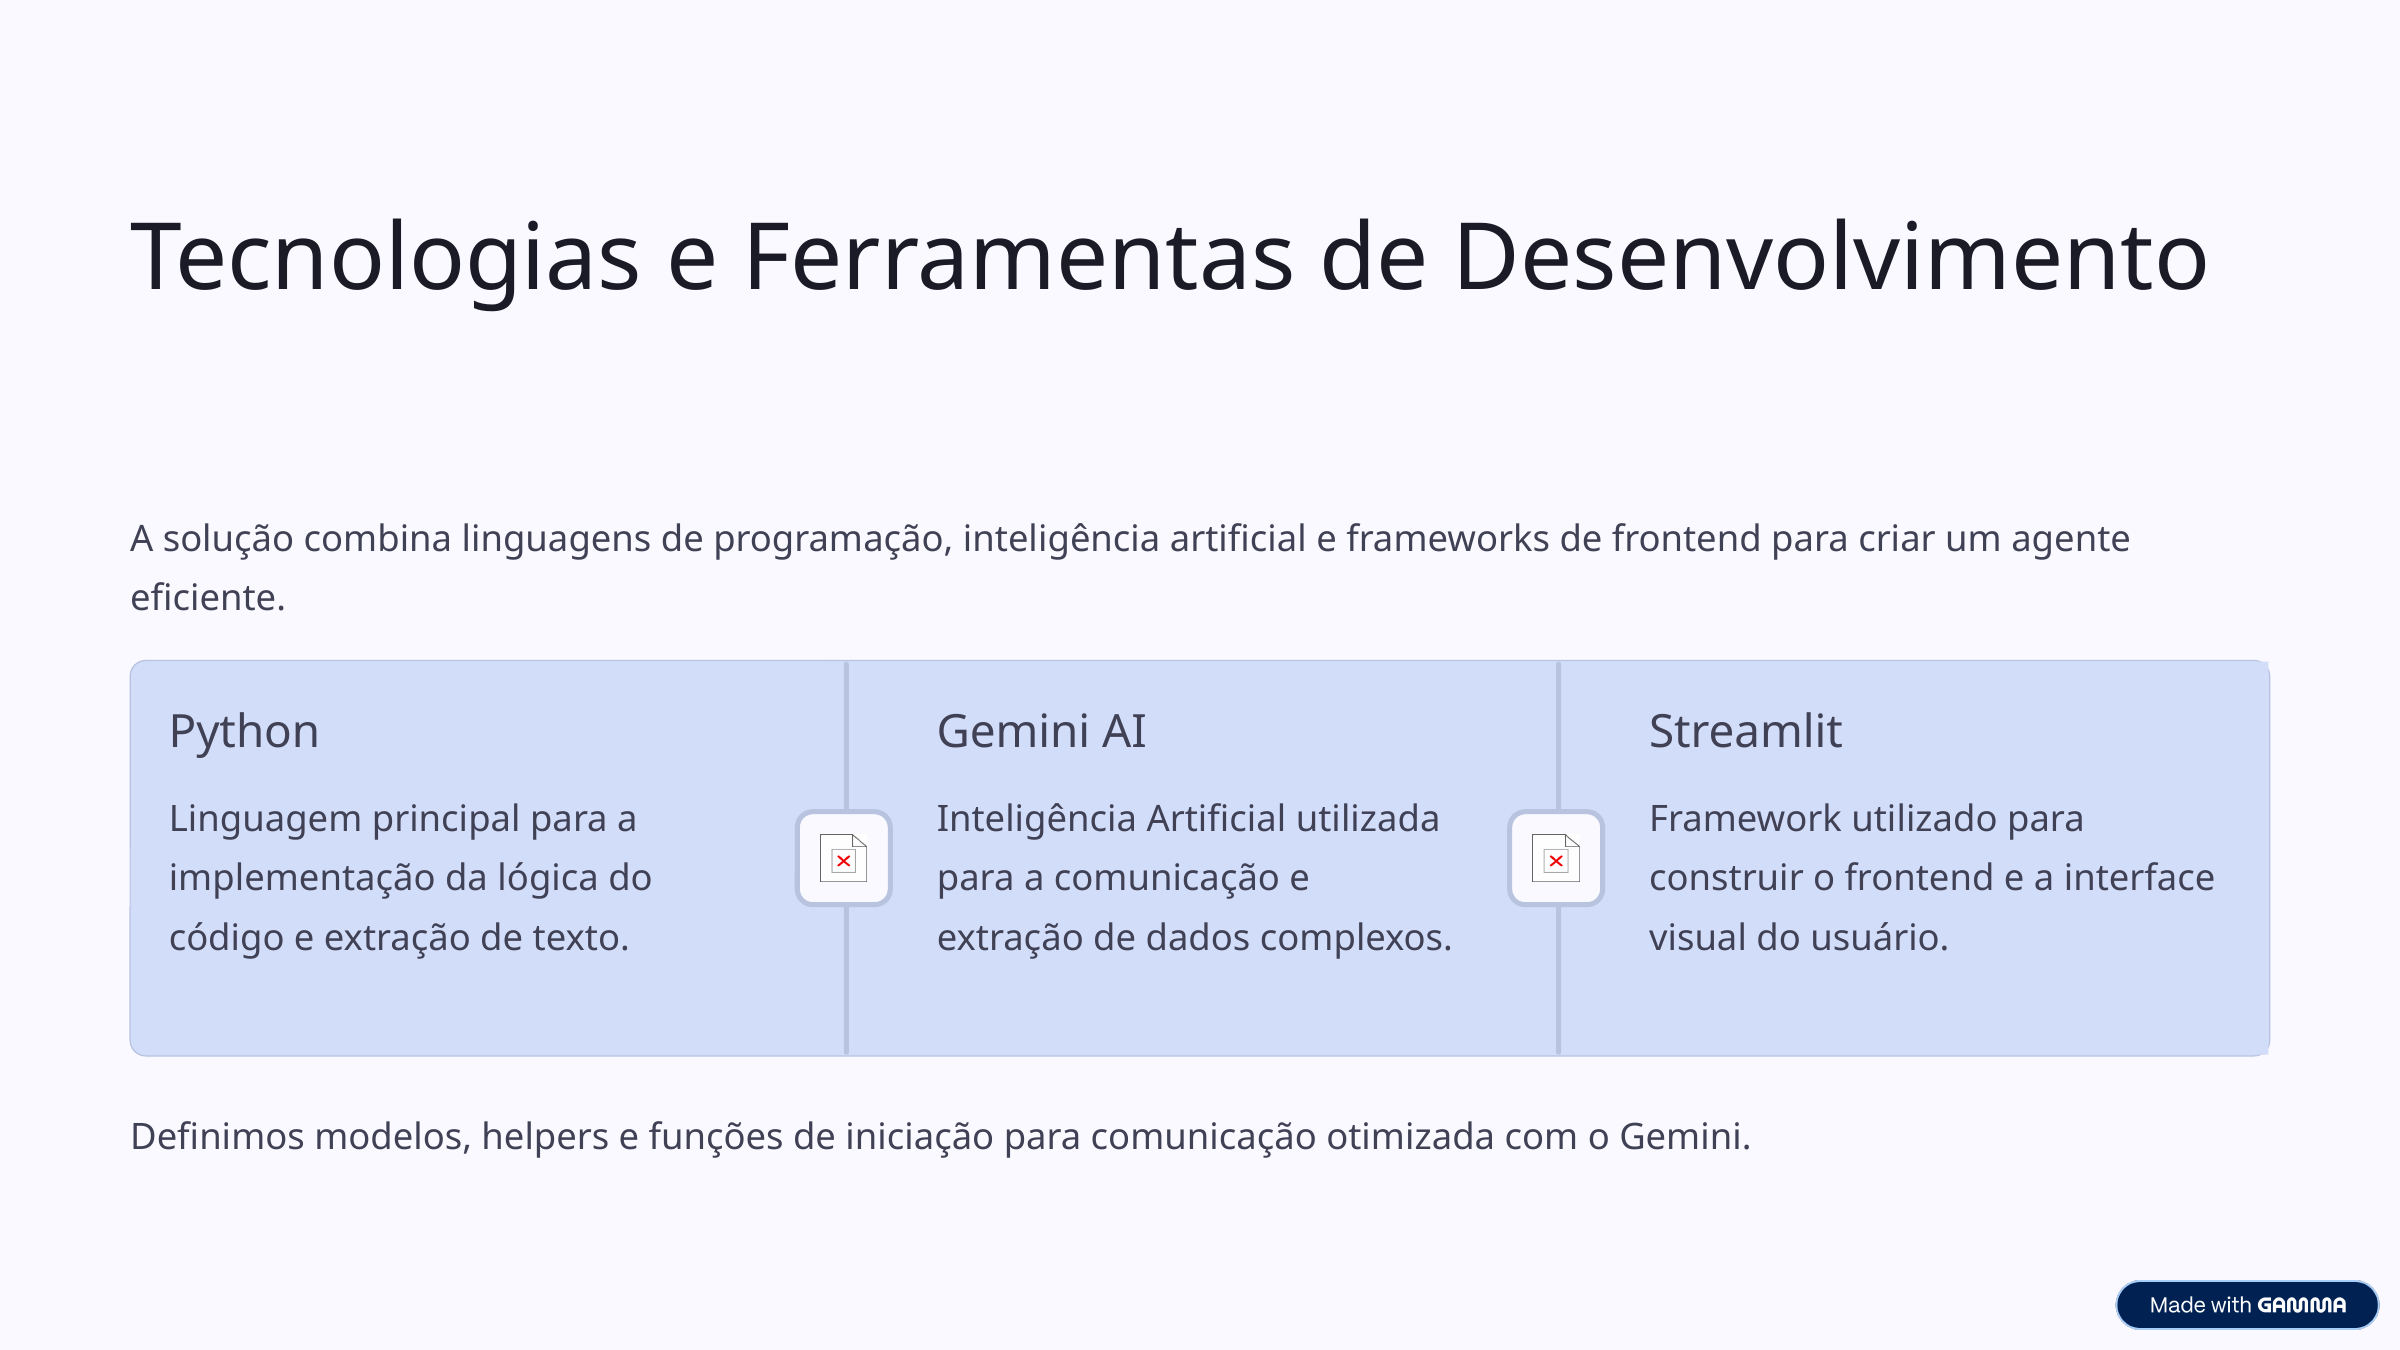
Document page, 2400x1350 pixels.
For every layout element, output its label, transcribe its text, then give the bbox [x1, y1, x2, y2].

picture [2106, 1271, 2389, 1339]
text_box [848, 661, 1556, 1055]
picture [1532, 834, 1580, 882]
text_box Streamlit [1649, 698, 2115, 757]
text_box [1560, 661, 2269, 1055]
text_box Inteligência Artificial utilizada para a comunicação e extração de dados complexos. [936, 779, 1464, 1018]
text_box Tecnologias e Ferramentas de Desenvolvimento [130, 192, 2270, 426]
text_box [1556, 905, 1562, 1055]
text_box Gemini AI [936, 698, 1402, 757]
text_box [131, 661, 843, 1055]
picture [820, 834, 868, 882]
text_box [797, 811, 891, 905]
text_box [843, 905, 849, 1055]
text_box [130, 660, 2260, 1056]
text_box Definimos modelos, helpers e funções de iniciação para comunicação otimizada com o Gemini. [130, 1097, 2270, 1158]
text_box [1509, 811, 1603, 905]
text_box [1556, 661, 1562, 811]
text_box Python [168, 698, 634, 757]
text_box [843, 661, 849, 811]
text_box Framework utilizado para construir o frontend e a interface visual do usuário. [1649, 779, 2232, 958]
text_box Linguagem principal para a implementação da lógica do código e extração de texto. [168, 779, 751, 958]
text_box A solução combina linguagens de programação, inteligência artificial e frameworks de frontend para criar um agente eficiente. [130, 499, 2270, 619]
